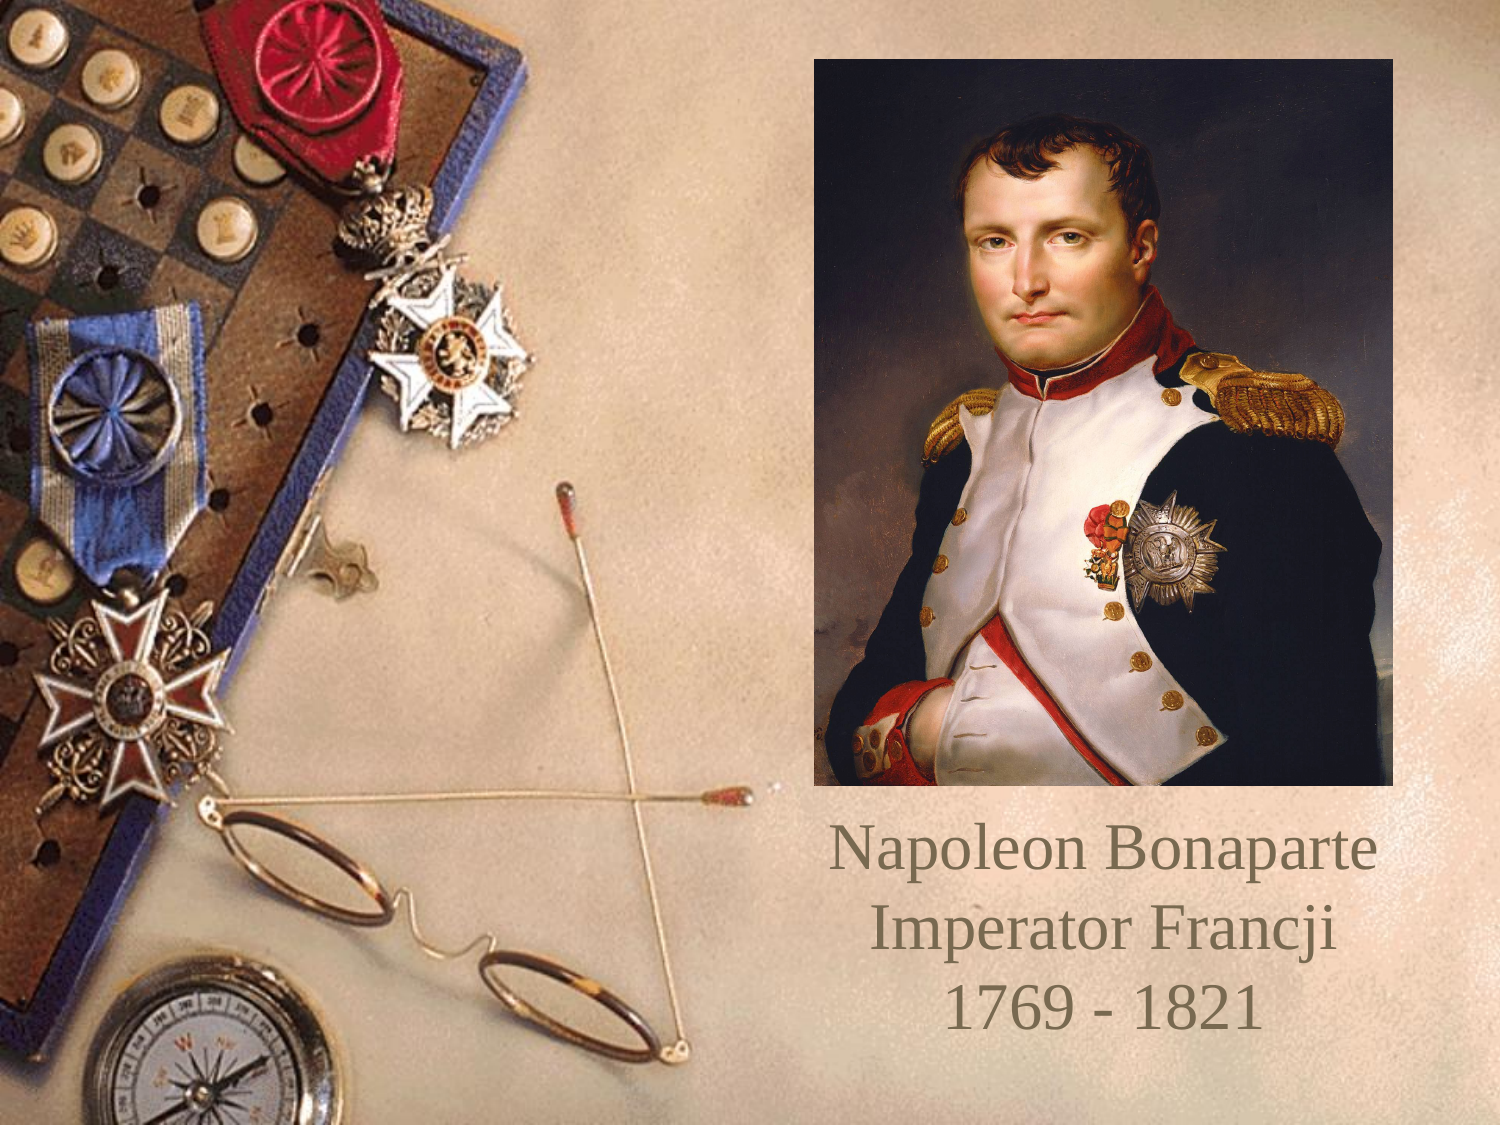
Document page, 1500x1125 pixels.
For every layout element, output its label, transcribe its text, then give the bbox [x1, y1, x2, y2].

text_box Napoleon Bonaparte Imperator Francji 1769 - 1821 [779, 779, 1430, 1067]
picture [0, 0, 1500, 1125]
